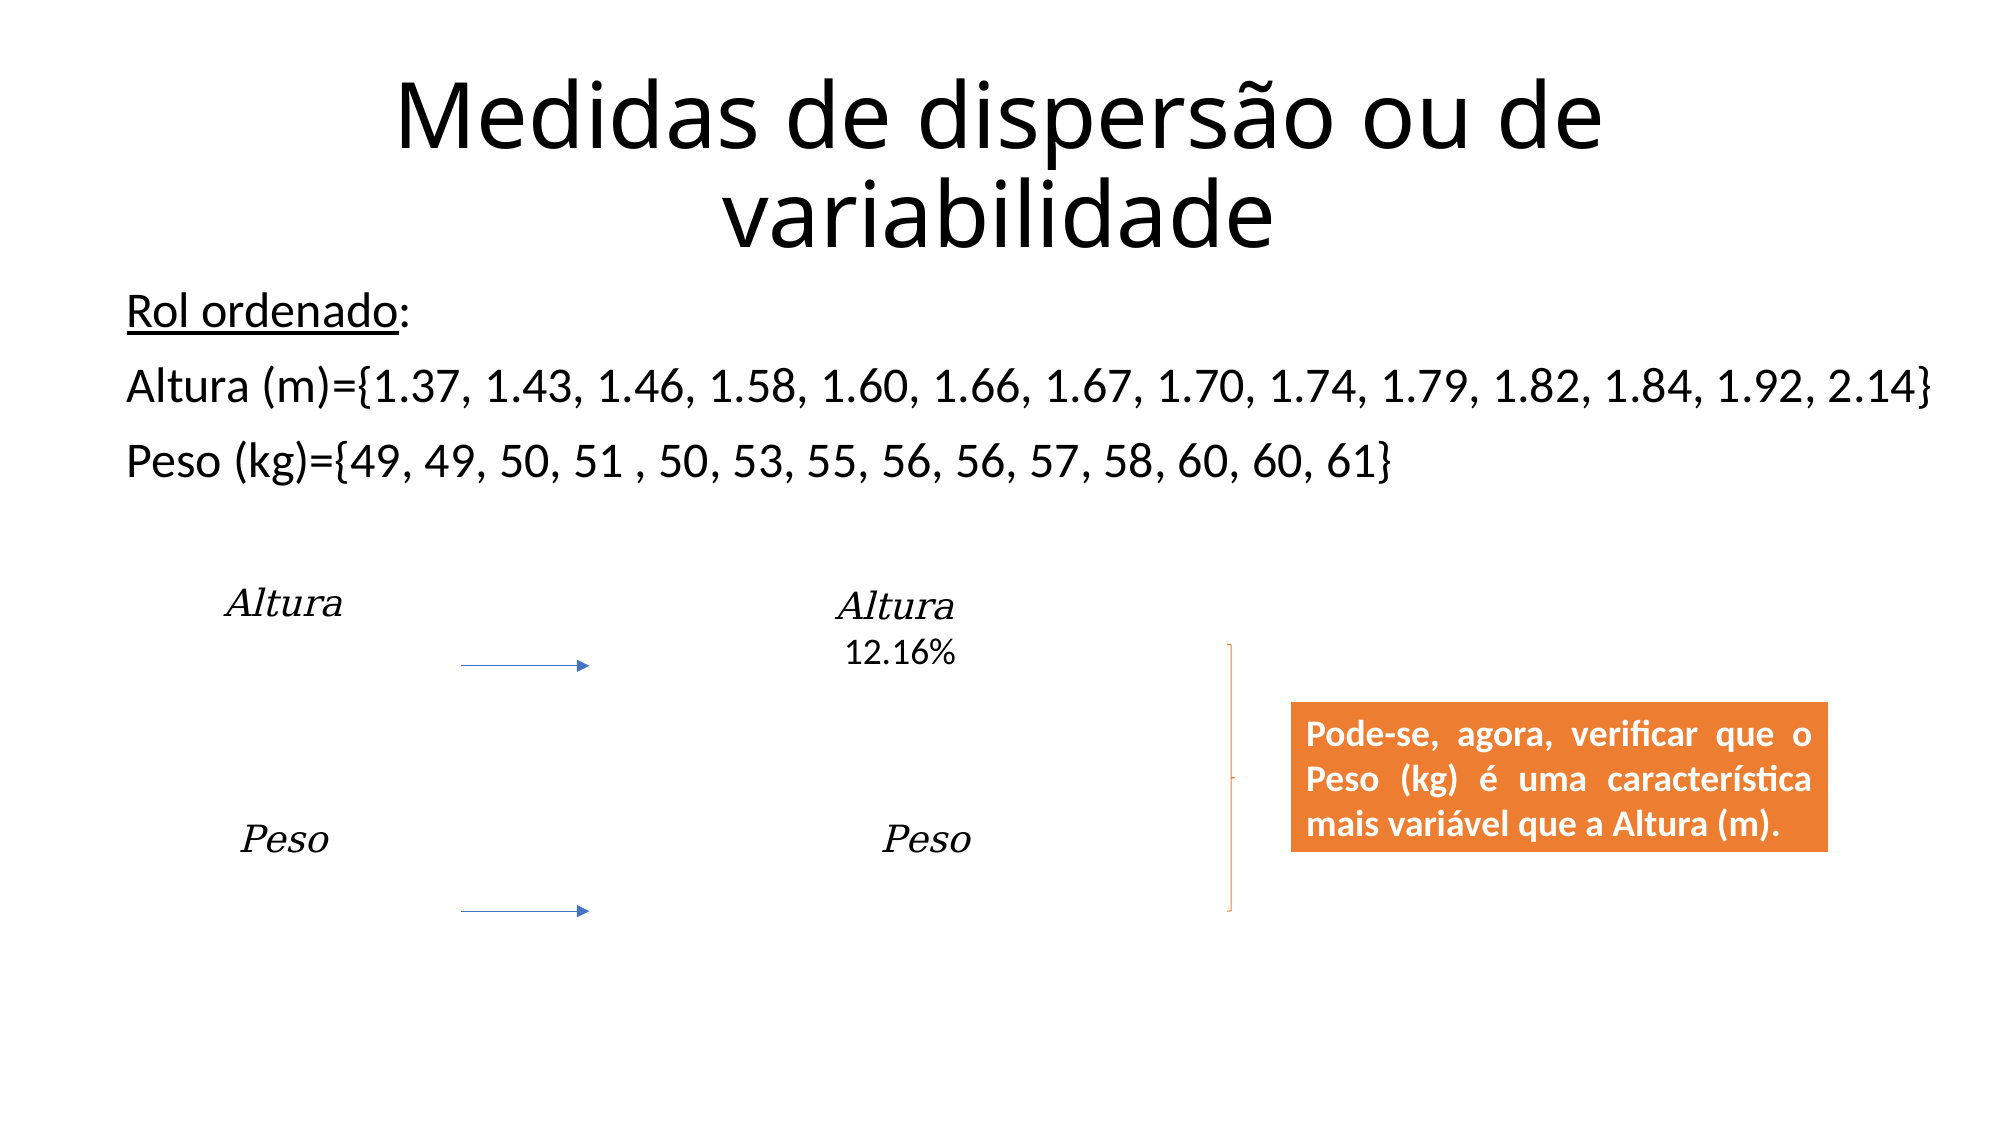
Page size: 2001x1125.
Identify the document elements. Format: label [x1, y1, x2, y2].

title [137, 59, 1863, 277]
text_box [111, 277, 1978, 912]
